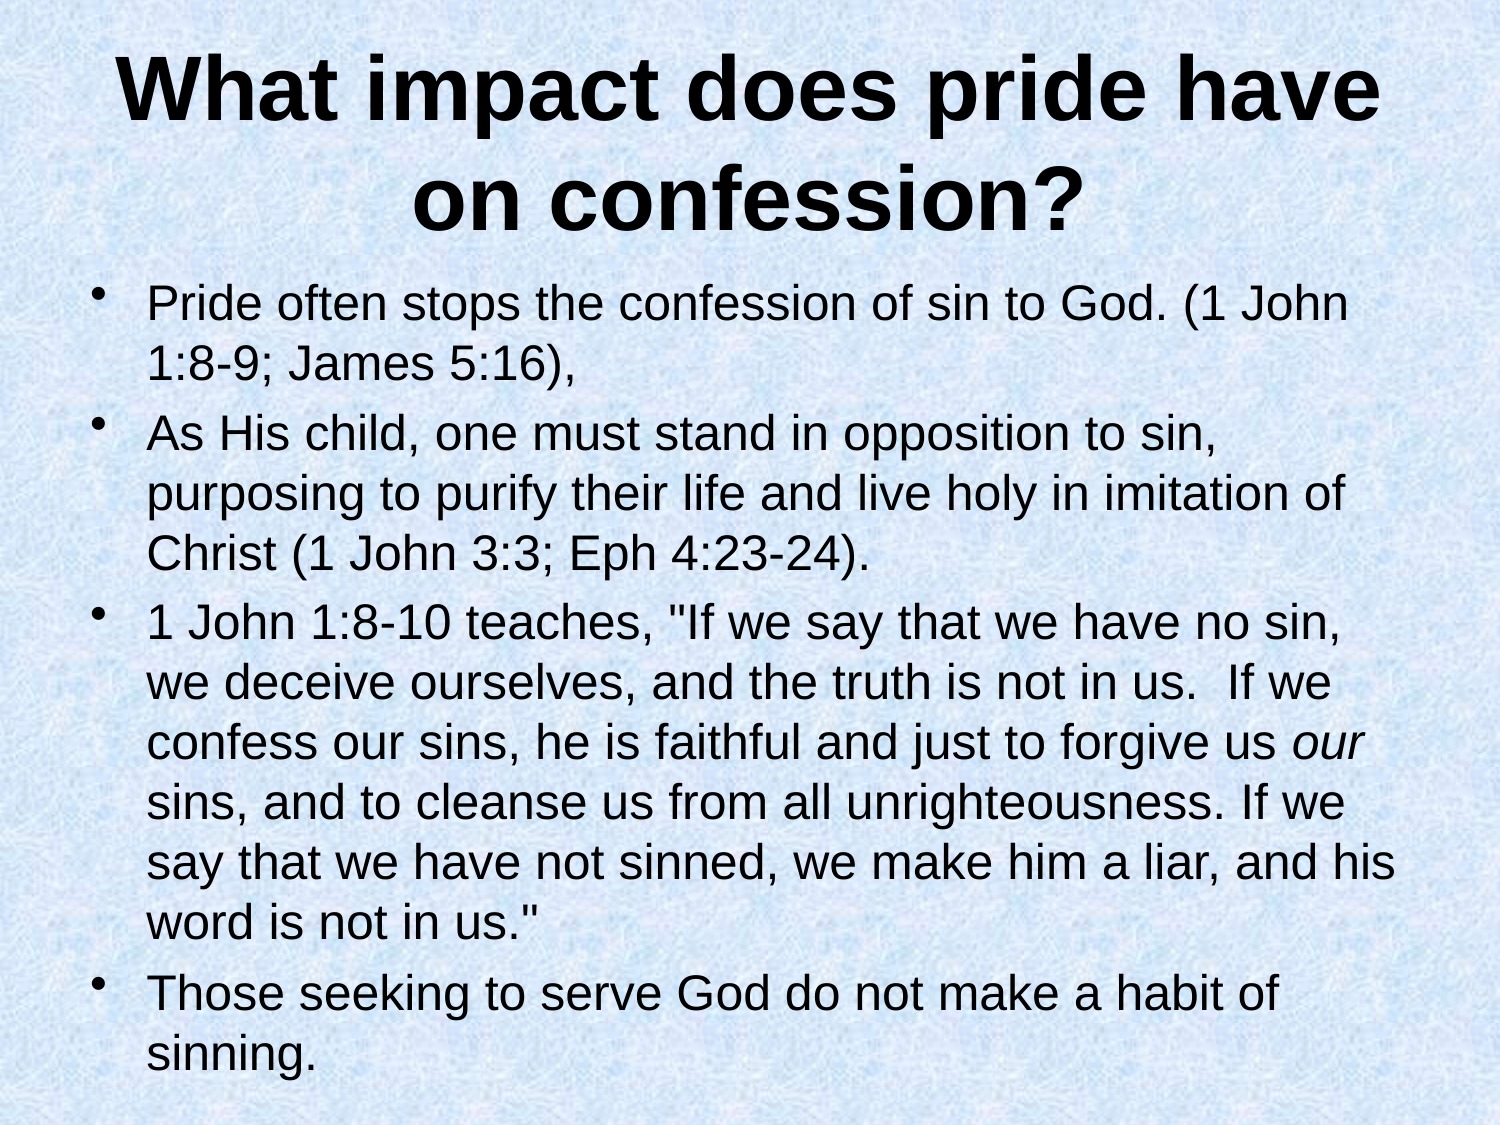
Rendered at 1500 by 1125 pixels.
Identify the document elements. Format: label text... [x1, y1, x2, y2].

list Pride often stops the confession of sin to God. (1 John 1:8-9; James 5:16), As His child, one must stand in opposition to sin, purposing to purify their life and live holy in imitation of Christ (1 John 3:3; Eph 4:23-24). 1 John 1:8-10 teaches, "If we say that we have no sin, we deceive ourselves, and the truth is not in us. If we confess our sins, he is faithful and just to forgive us our sins, and to cleanse us from all unrighteousness. If we say that we have not sinned, we make him a liar, and his word is not in us." Those seeking to serve God do not make a habit of sinning. [75, 262, 1425, 1005]
title What impact does pride have on confession? [75, 45, 1425, 233]
picture [0, 0, 1500, 1125]
